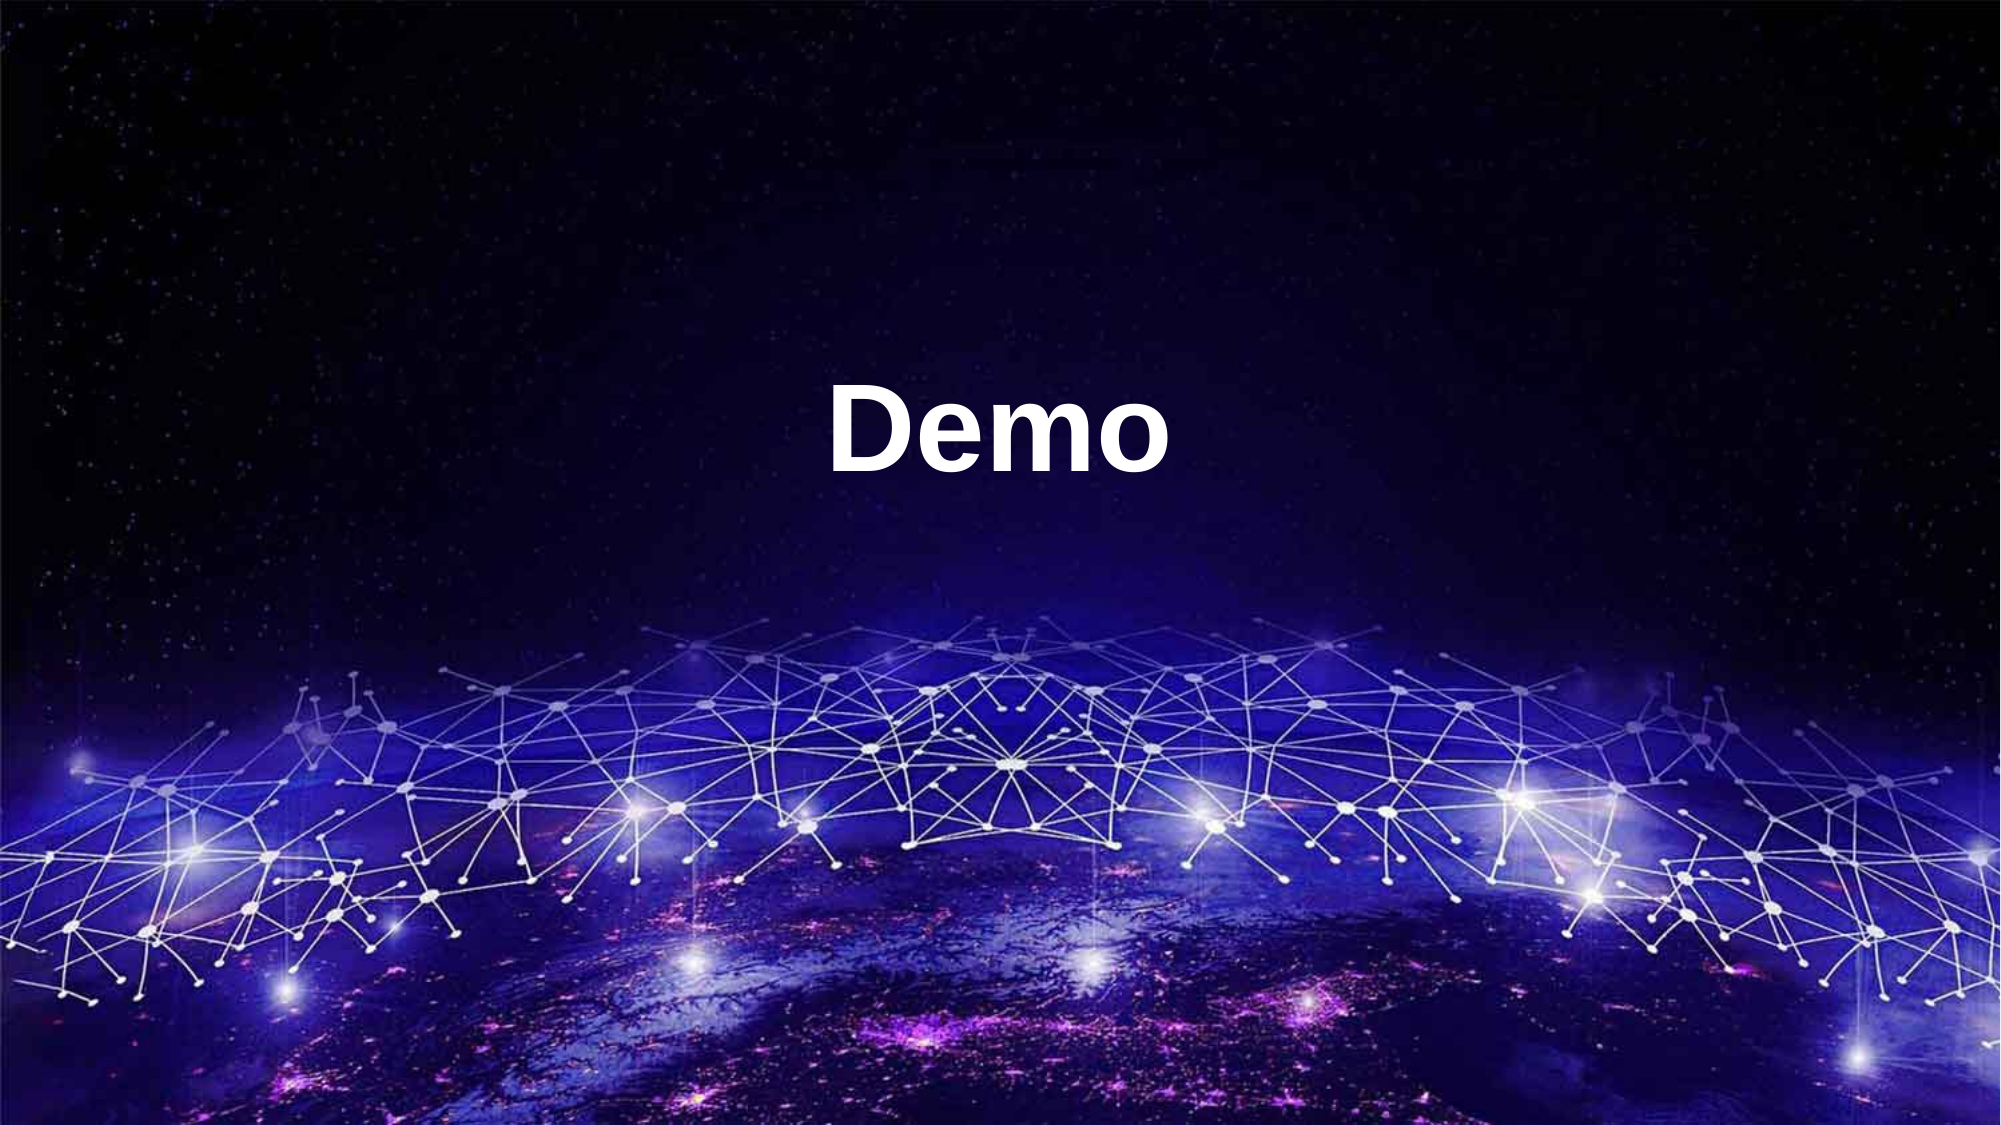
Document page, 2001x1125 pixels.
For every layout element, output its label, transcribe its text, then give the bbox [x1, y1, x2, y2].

picture [0, 0, 2001, 1125]
text_box Demo [807, 339, 1193, 504]
